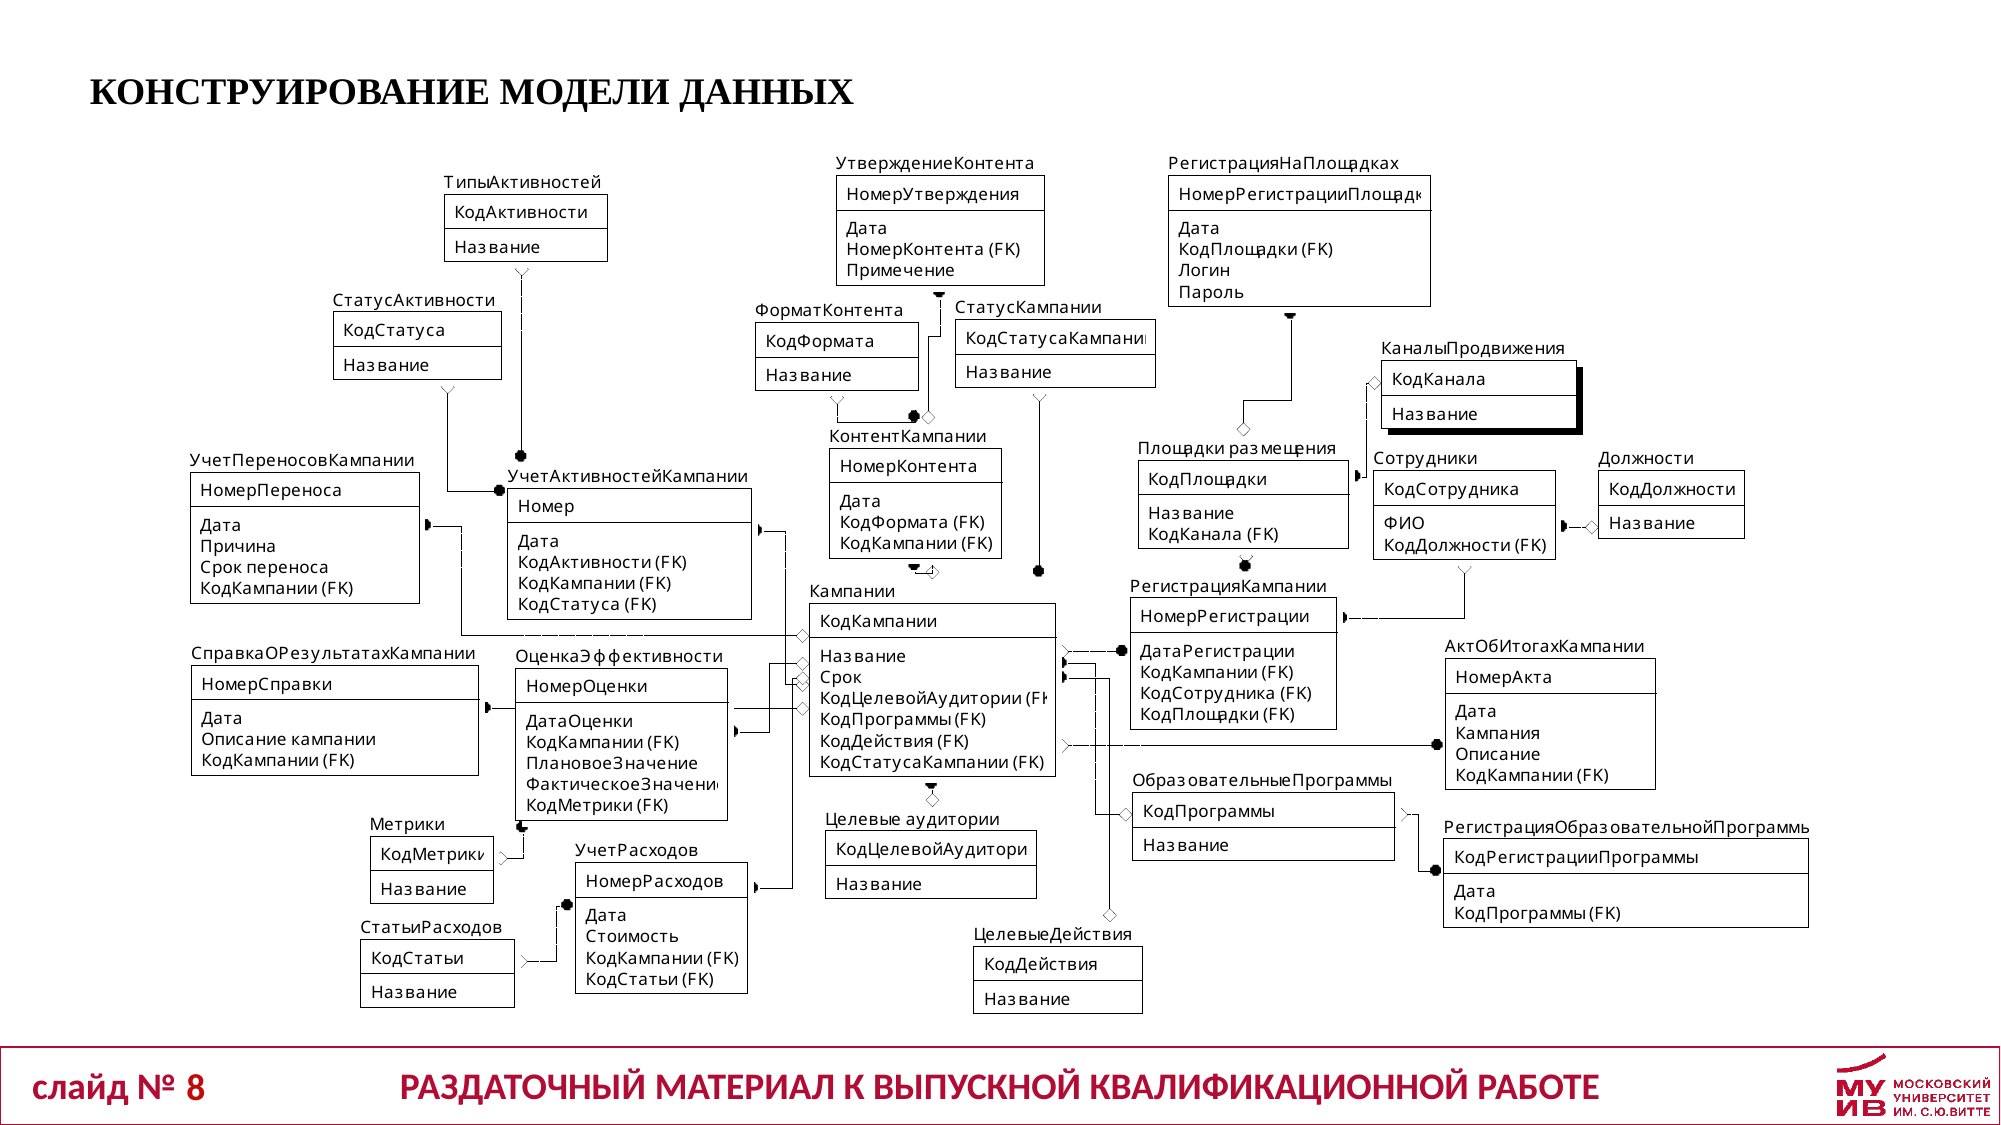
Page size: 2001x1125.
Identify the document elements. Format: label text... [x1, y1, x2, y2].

text_box 8 [171, 1055, 221, 1115]
picture [1837, 1053, 1990, 1116]
text_box КОНСТРУИРОВАНИЕ МОДЕЛИ ДАННЫХ [75, 59, 1076, 120]
picture [185, 147, 1815, 1020]
